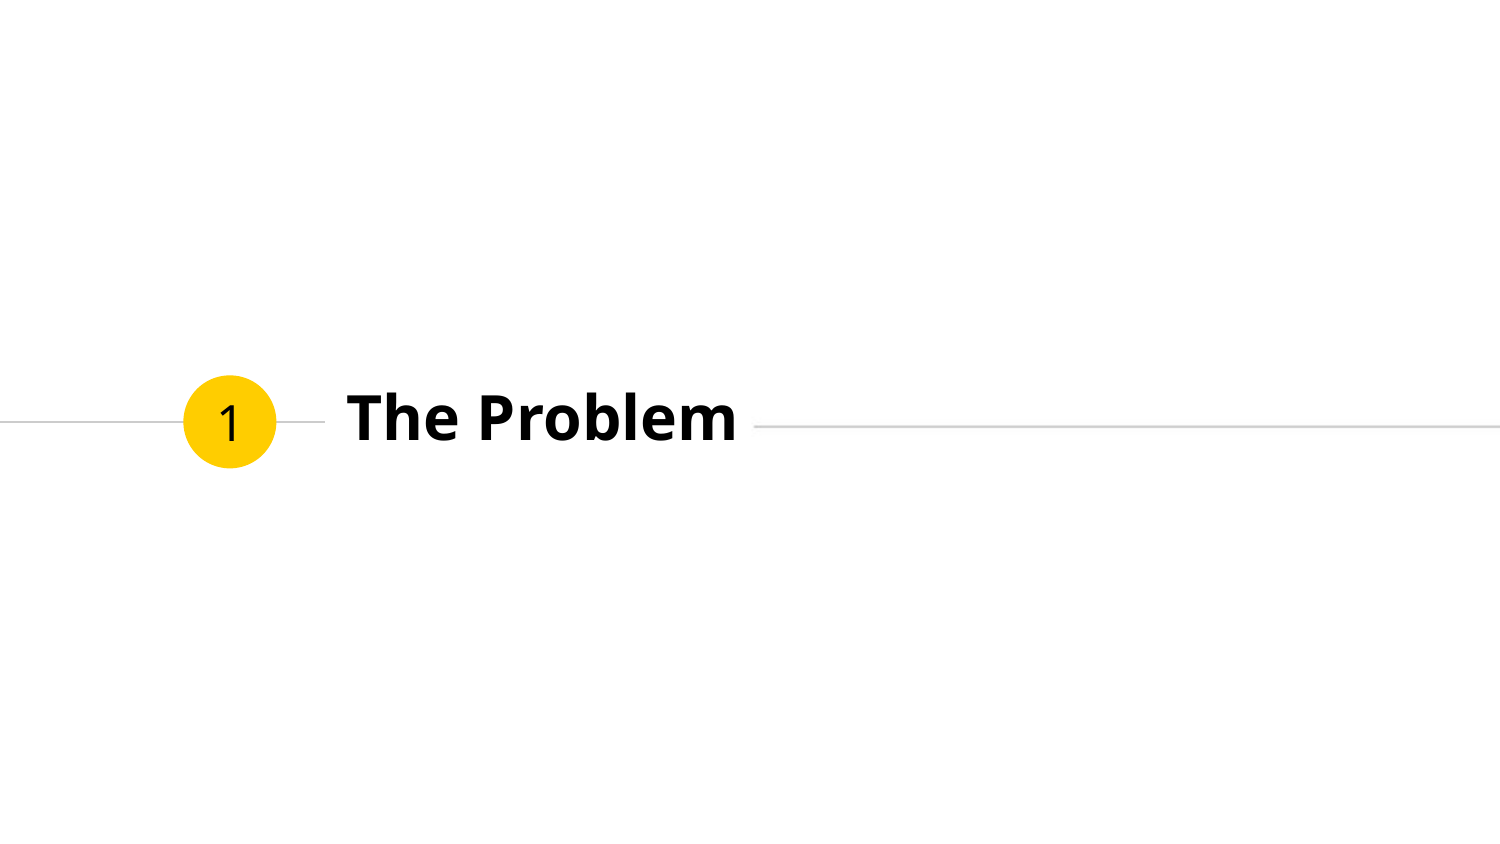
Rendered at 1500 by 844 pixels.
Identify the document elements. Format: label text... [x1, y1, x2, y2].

title The Problem [331, 277, 975, 469]
picture [741, 407, 1500, 443]
text_box 1 [186, 375, 276, 468]
